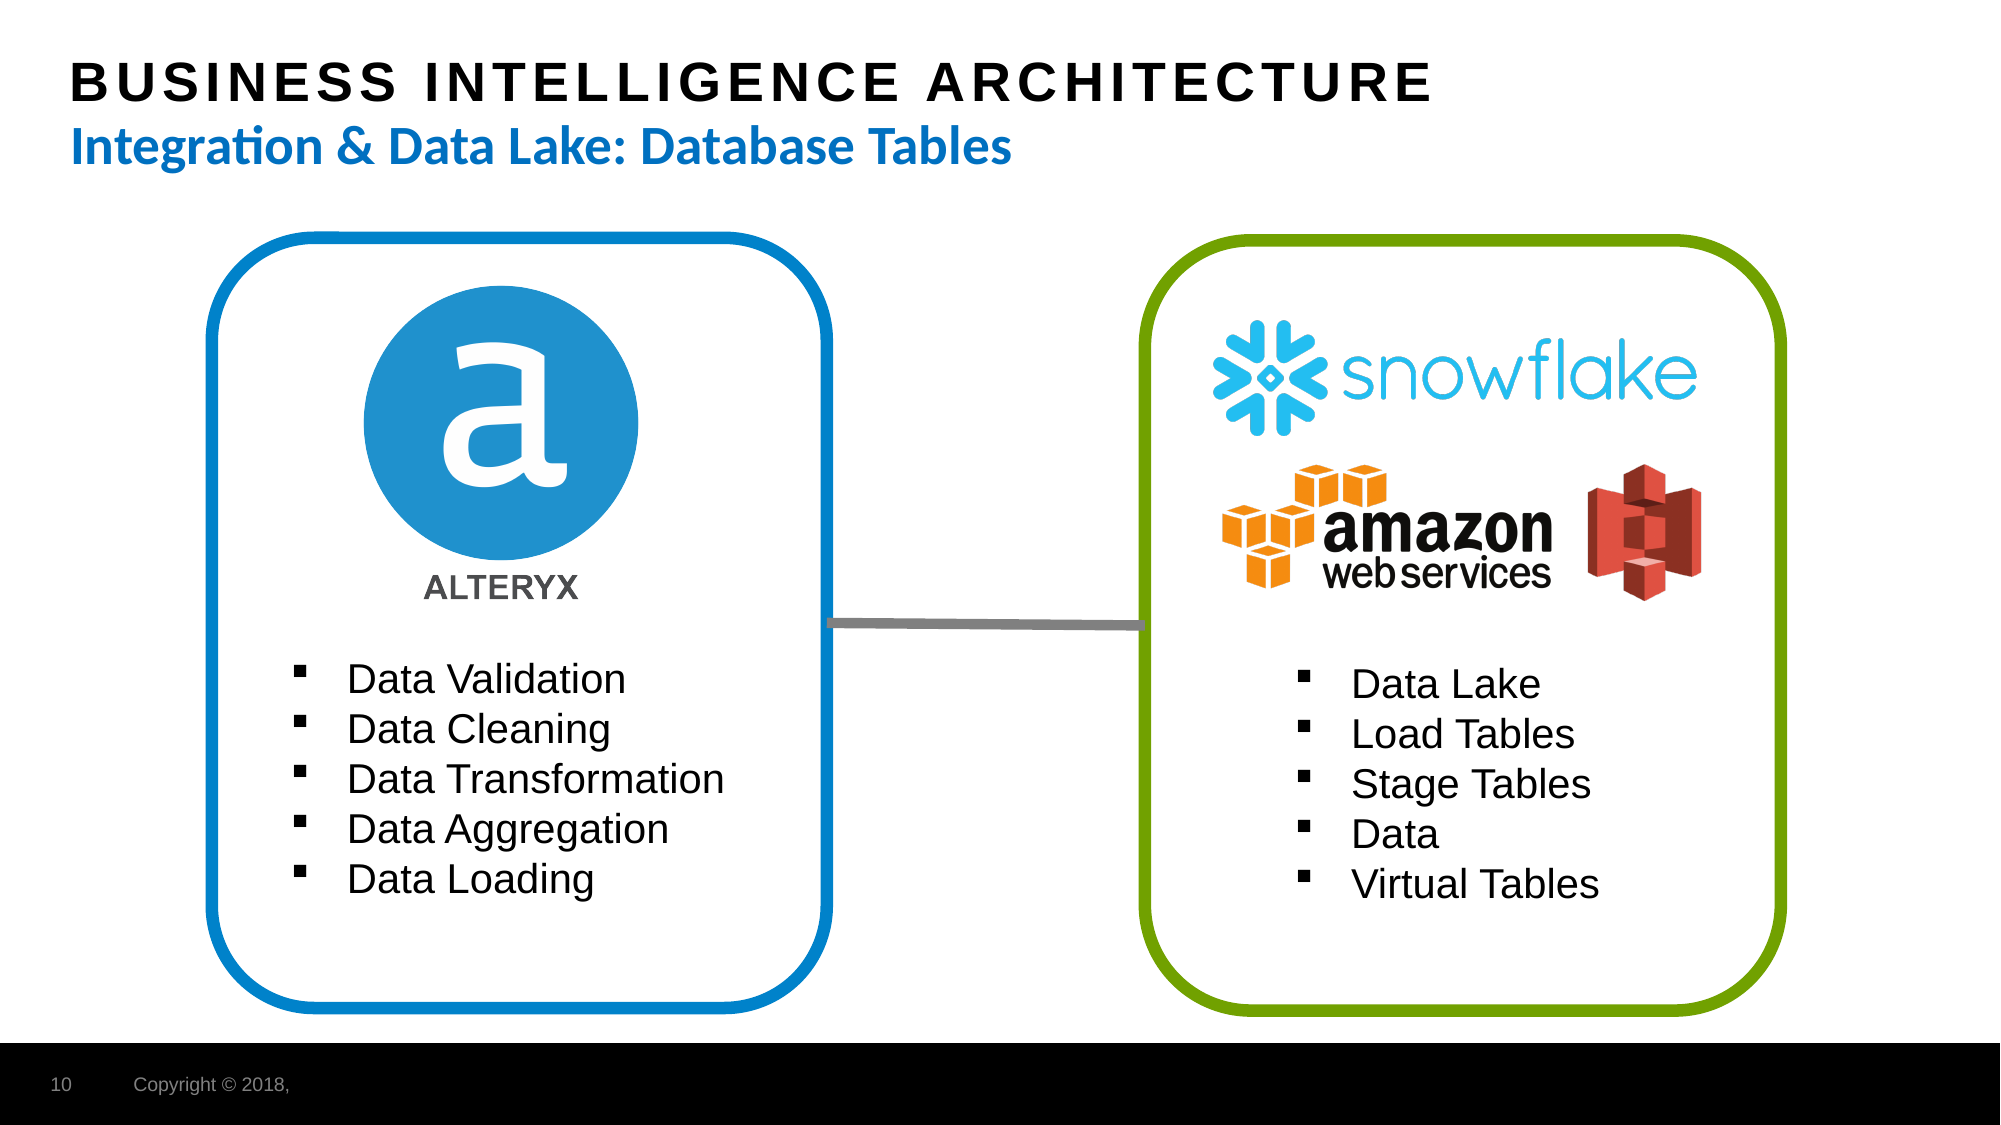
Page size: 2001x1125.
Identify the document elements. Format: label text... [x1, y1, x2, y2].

text_box BUSINESS INTELLIGENCE Architecture [69, 0, 1972, 114]
picture [1210, 453, 1716, 614]
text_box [211, 237, 827, 1008]
picture [1210, 317, 1716, 439]
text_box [1144, 240, 1781, 1011]
picture [337, 281, 665, 609]
text_box Integration & Data Lake: Database Tables [50, 95, 1878, 198]
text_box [826, 622, 1145, 626]
